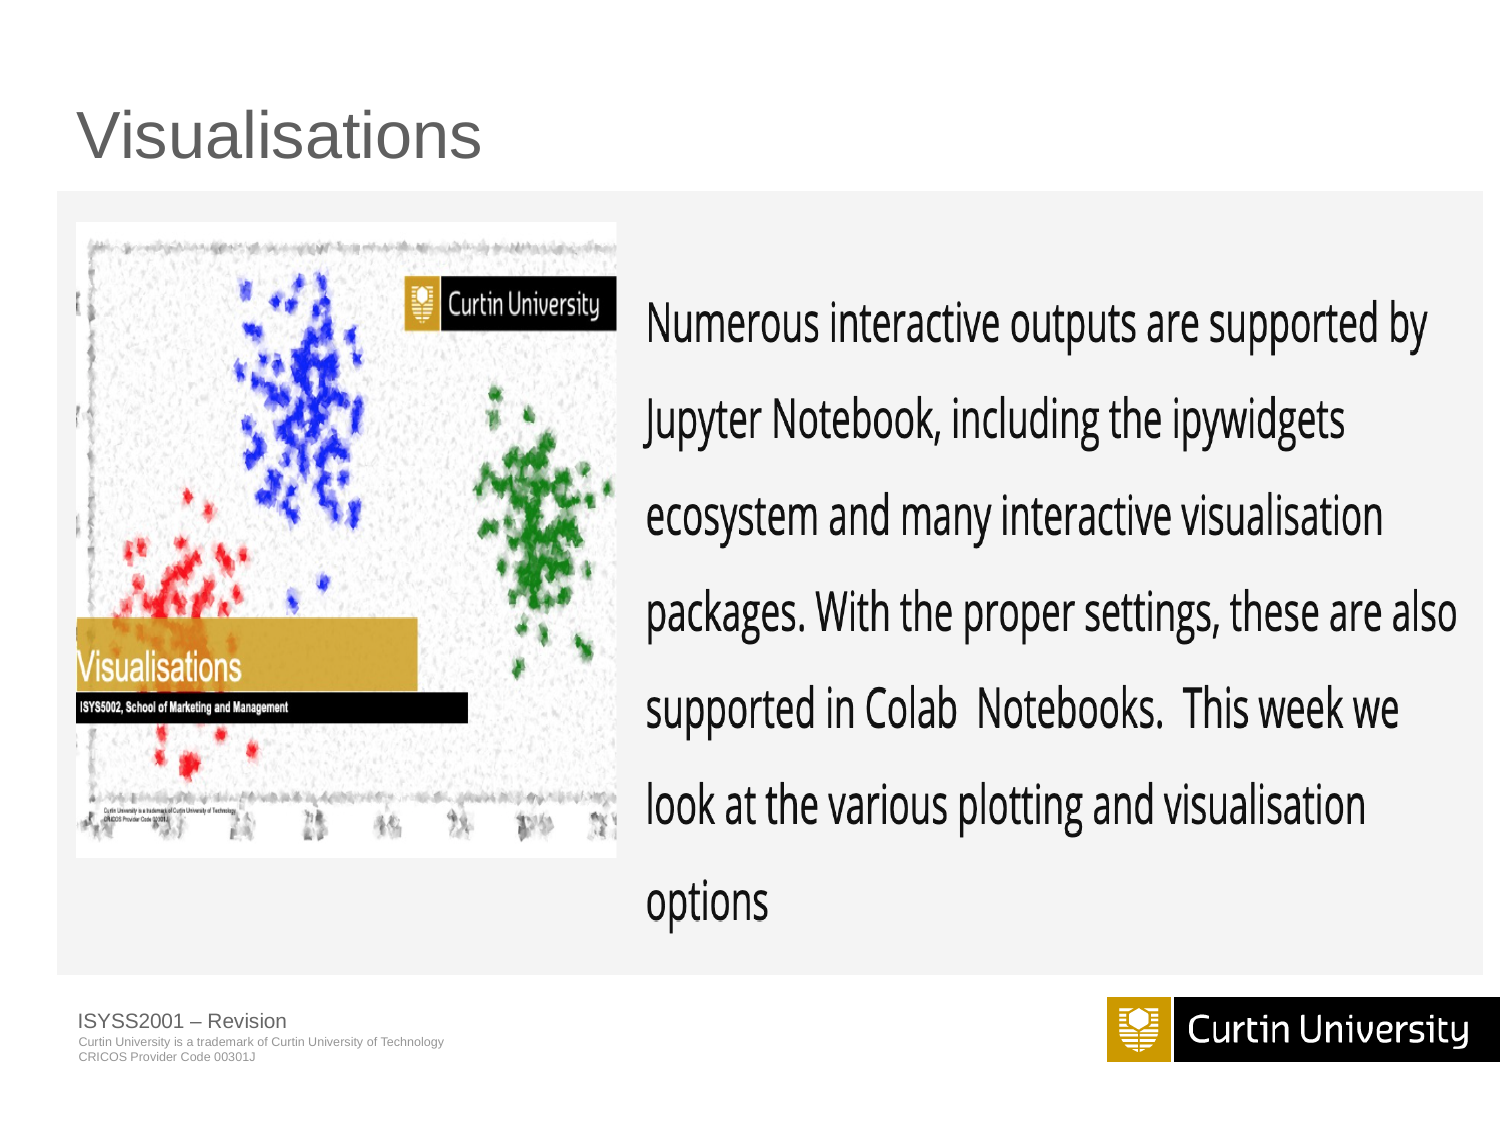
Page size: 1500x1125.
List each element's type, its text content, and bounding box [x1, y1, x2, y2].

picture [0, 0, 1500, 1125]
title Visualisations [76, 91, 1424, 188]
